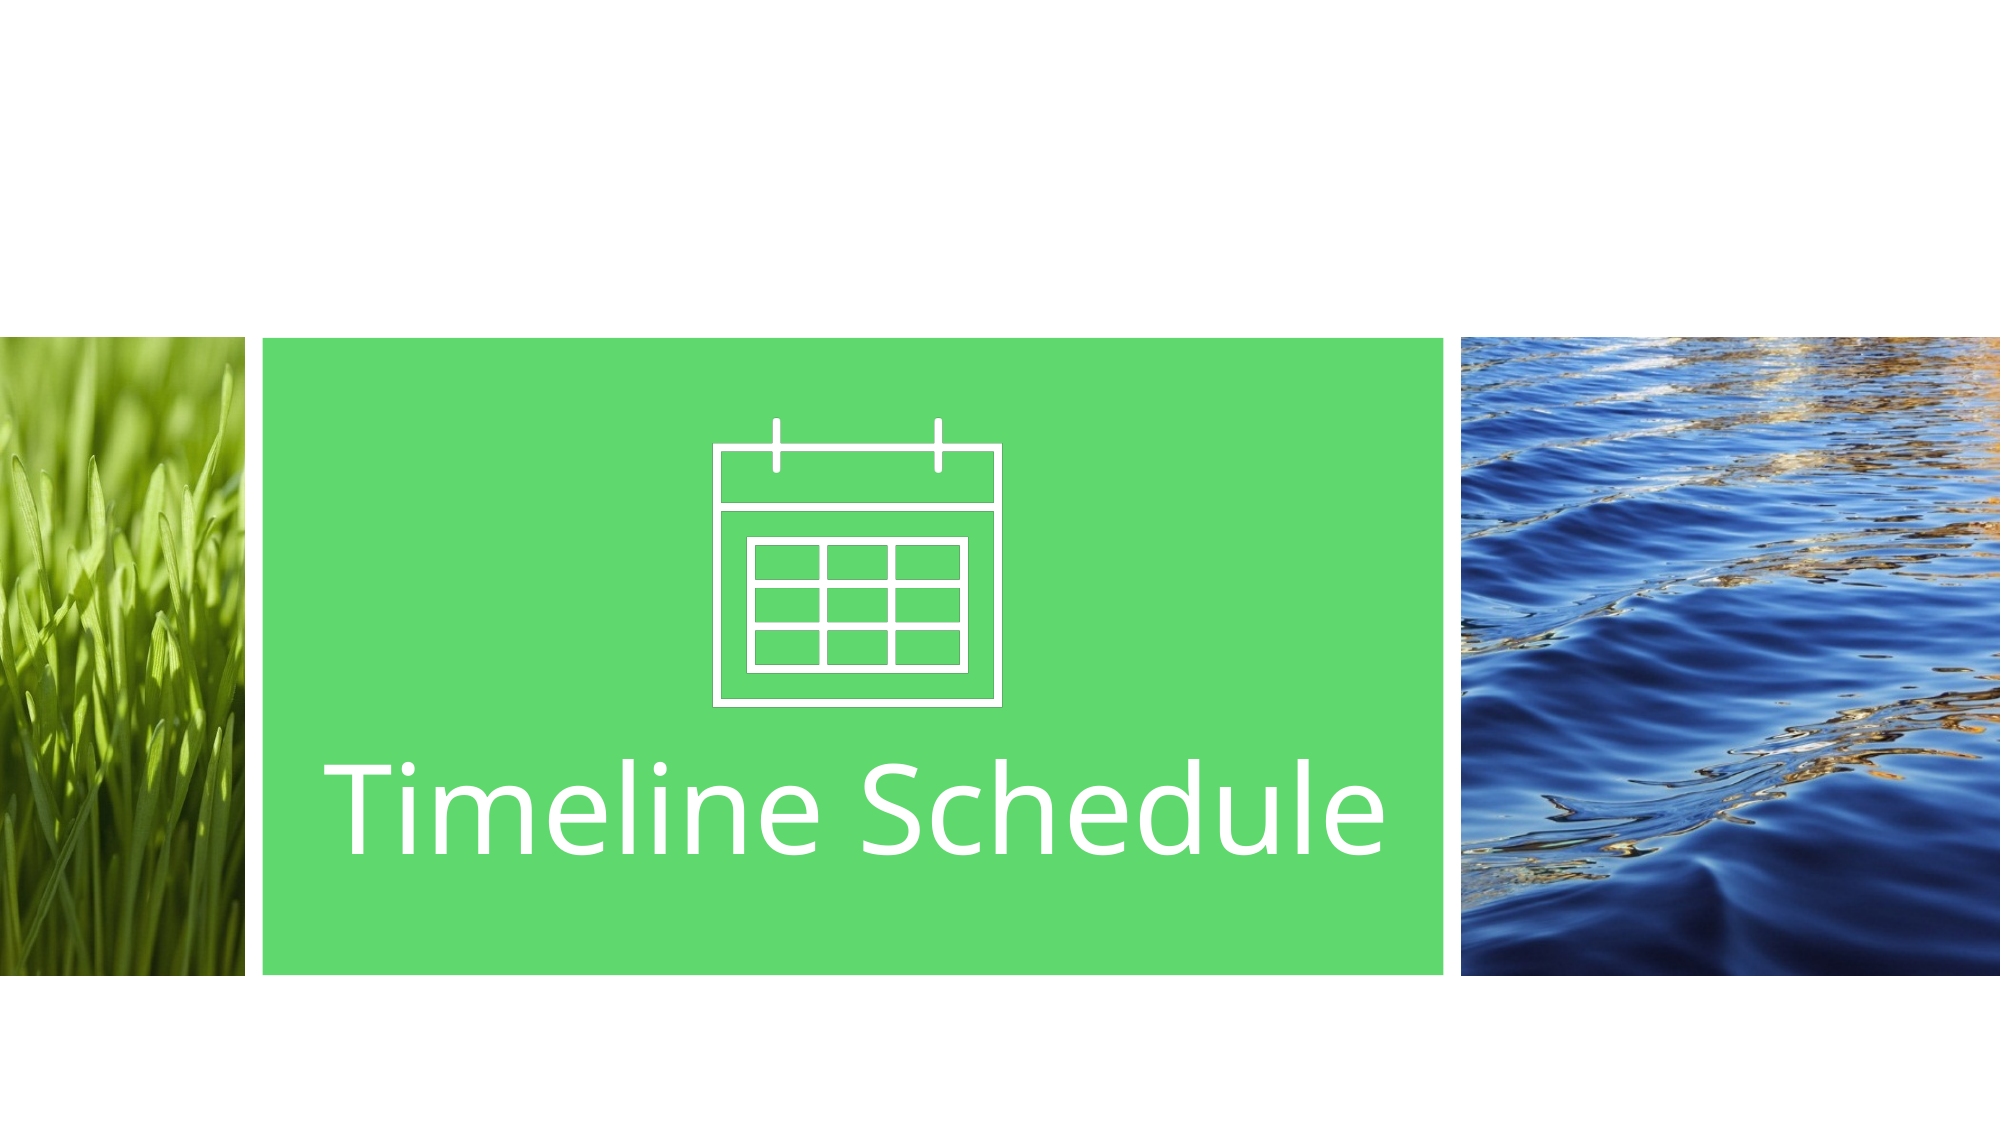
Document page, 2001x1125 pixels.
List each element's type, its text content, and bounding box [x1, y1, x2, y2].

picture [1461, 337, 2000, 976]
picture [653, 358, 1062, 767]
picture [0, 337, 245, 976]
title Timeline Schedule [287, 371, 1428, 888]
